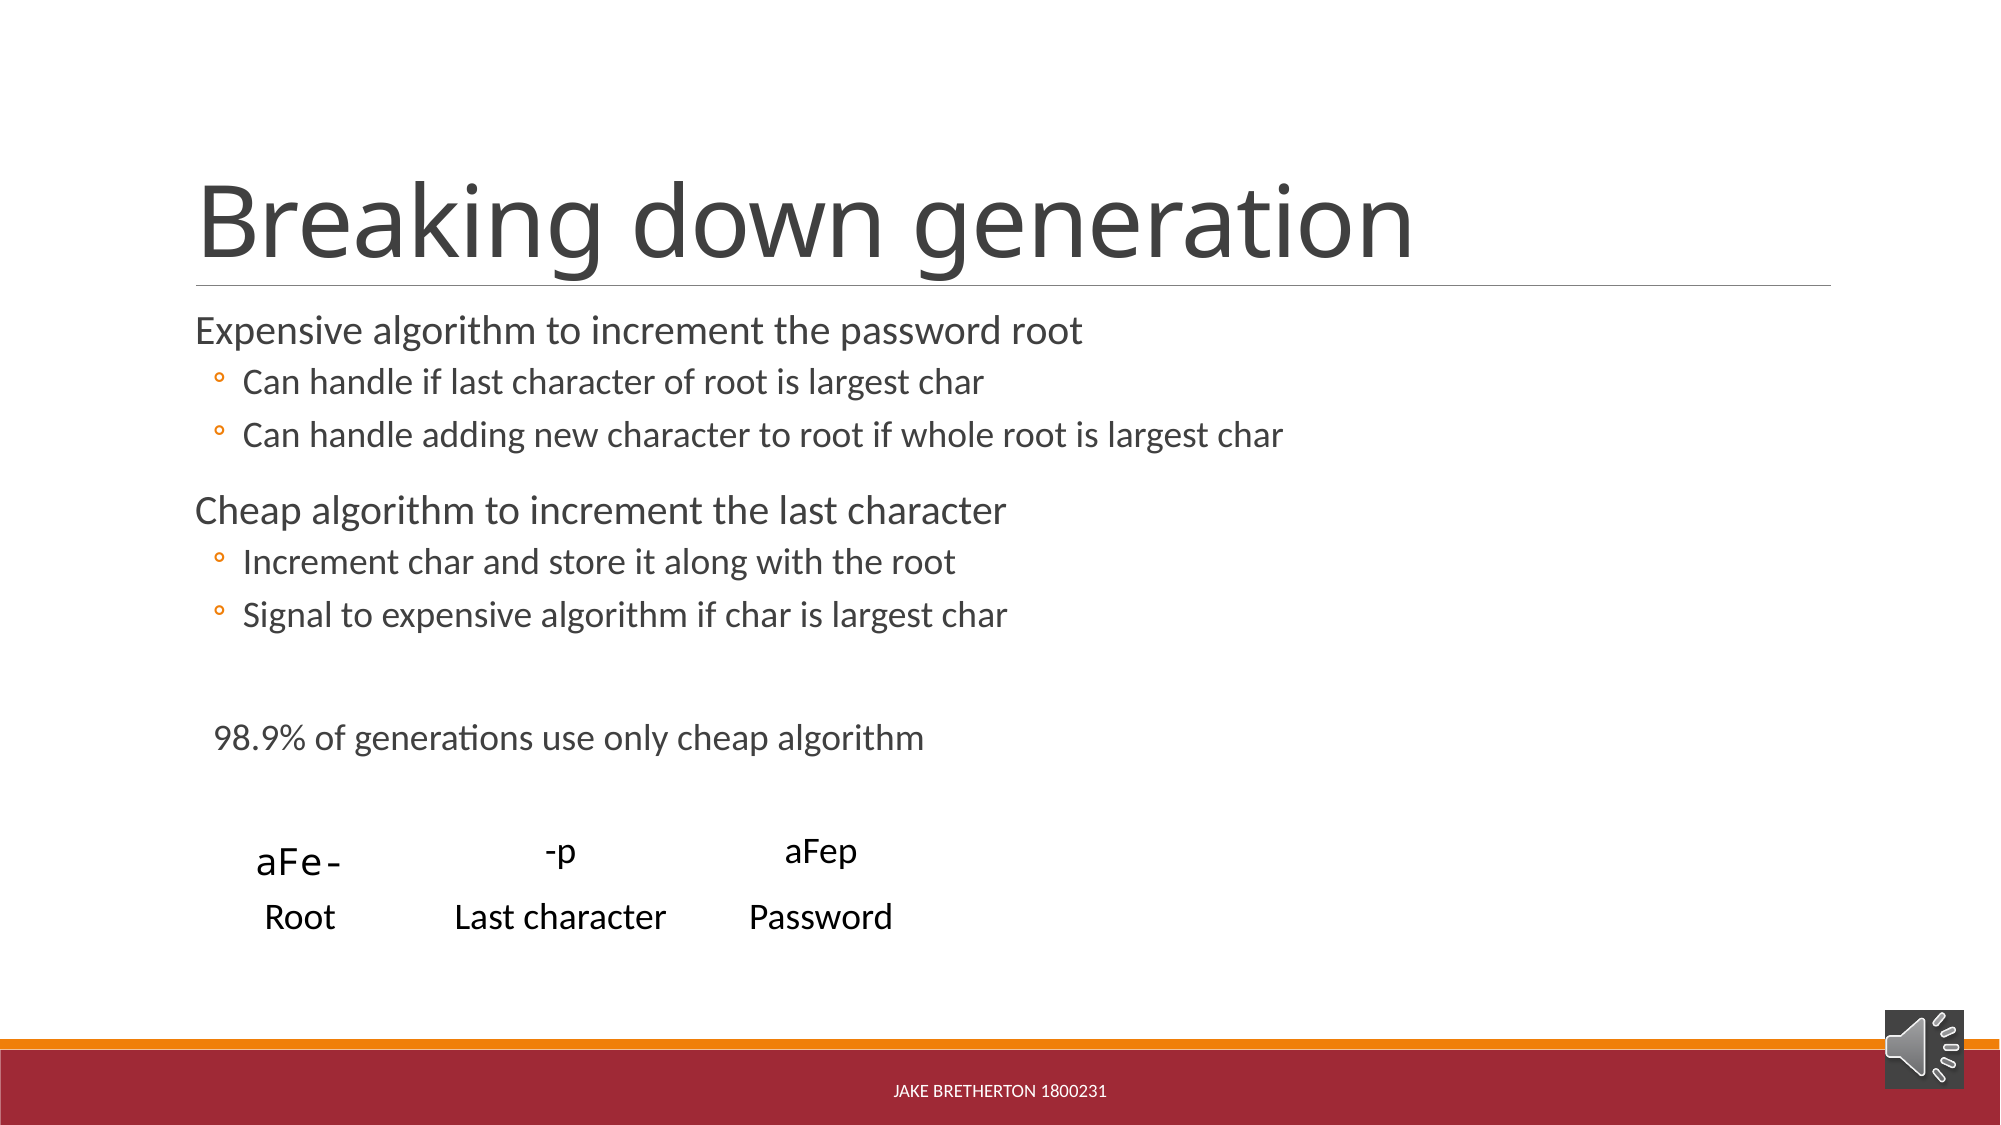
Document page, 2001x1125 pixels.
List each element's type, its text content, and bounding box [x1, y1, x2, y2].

picture [1884, 1009, 1966, 1090]
table_cell Root [170, 894, 431, 955]
list Expensive algorithm to increment the password root Can handle if last character of root is largest char Can handle adding new character to root if whole root is largest char Cheap algorithm to increment the last character Increment char and store it along with the root Signal to expensive algorithm if char is largest char 98.9% of generations use only cheap algorithm [180, 301, 1830, 962]
title Breaking down generation [180, 47, 1830, 285]
table_header aFe- [170, 828, 431, 894]
footer Jake Bretherton 1800231 [604, 1059, 1396, 1120]
table_cell Last character [431, 894, 691, 955]
table_header aFep [691, 828, 951, 894]
table_cell Password [691, 894, 951, 955]
table_header -p [431, 828, 691, 894]
